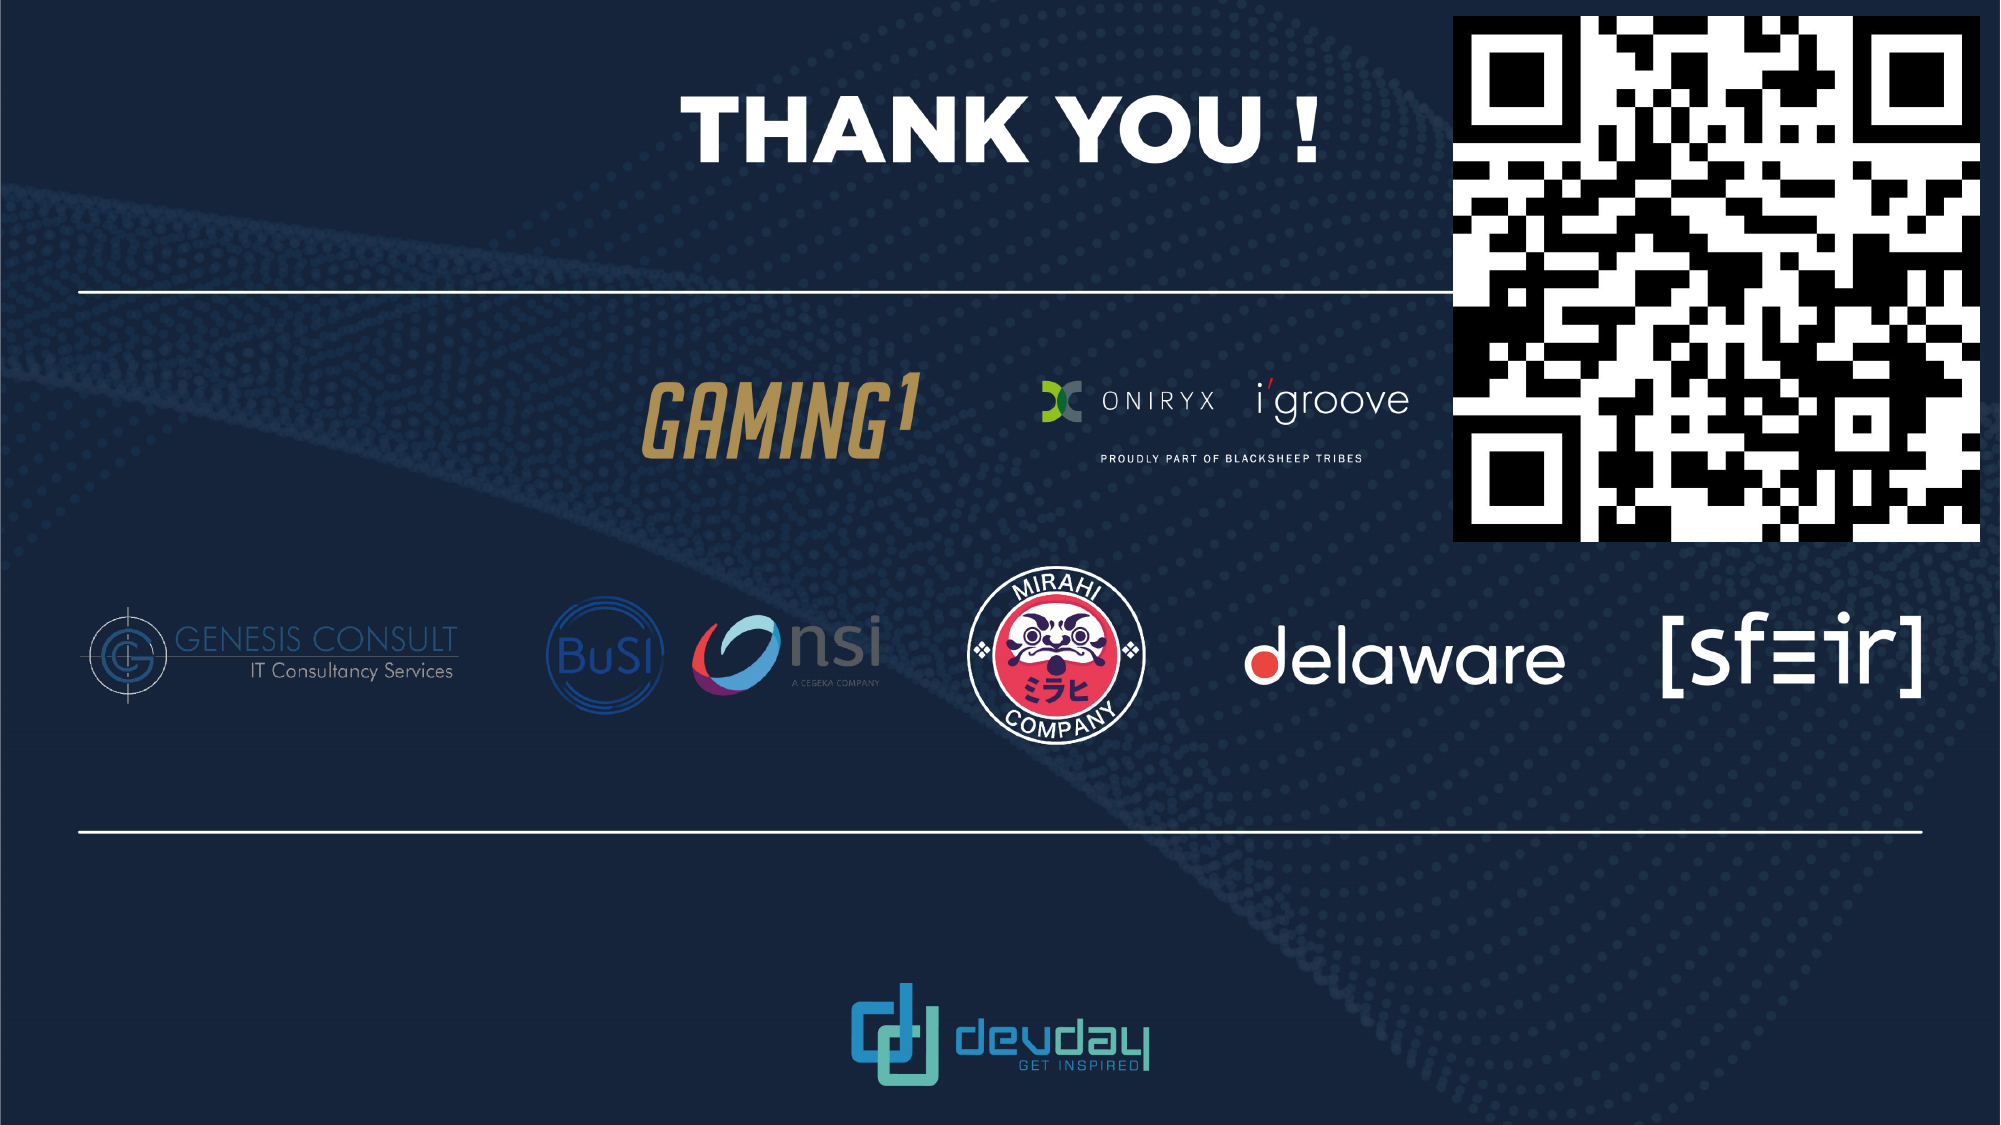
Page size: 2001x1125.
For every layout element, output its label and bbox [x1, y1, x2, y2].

list [0, 0, 2000, 1125]
picture [1453, 16, 1980, 542]
